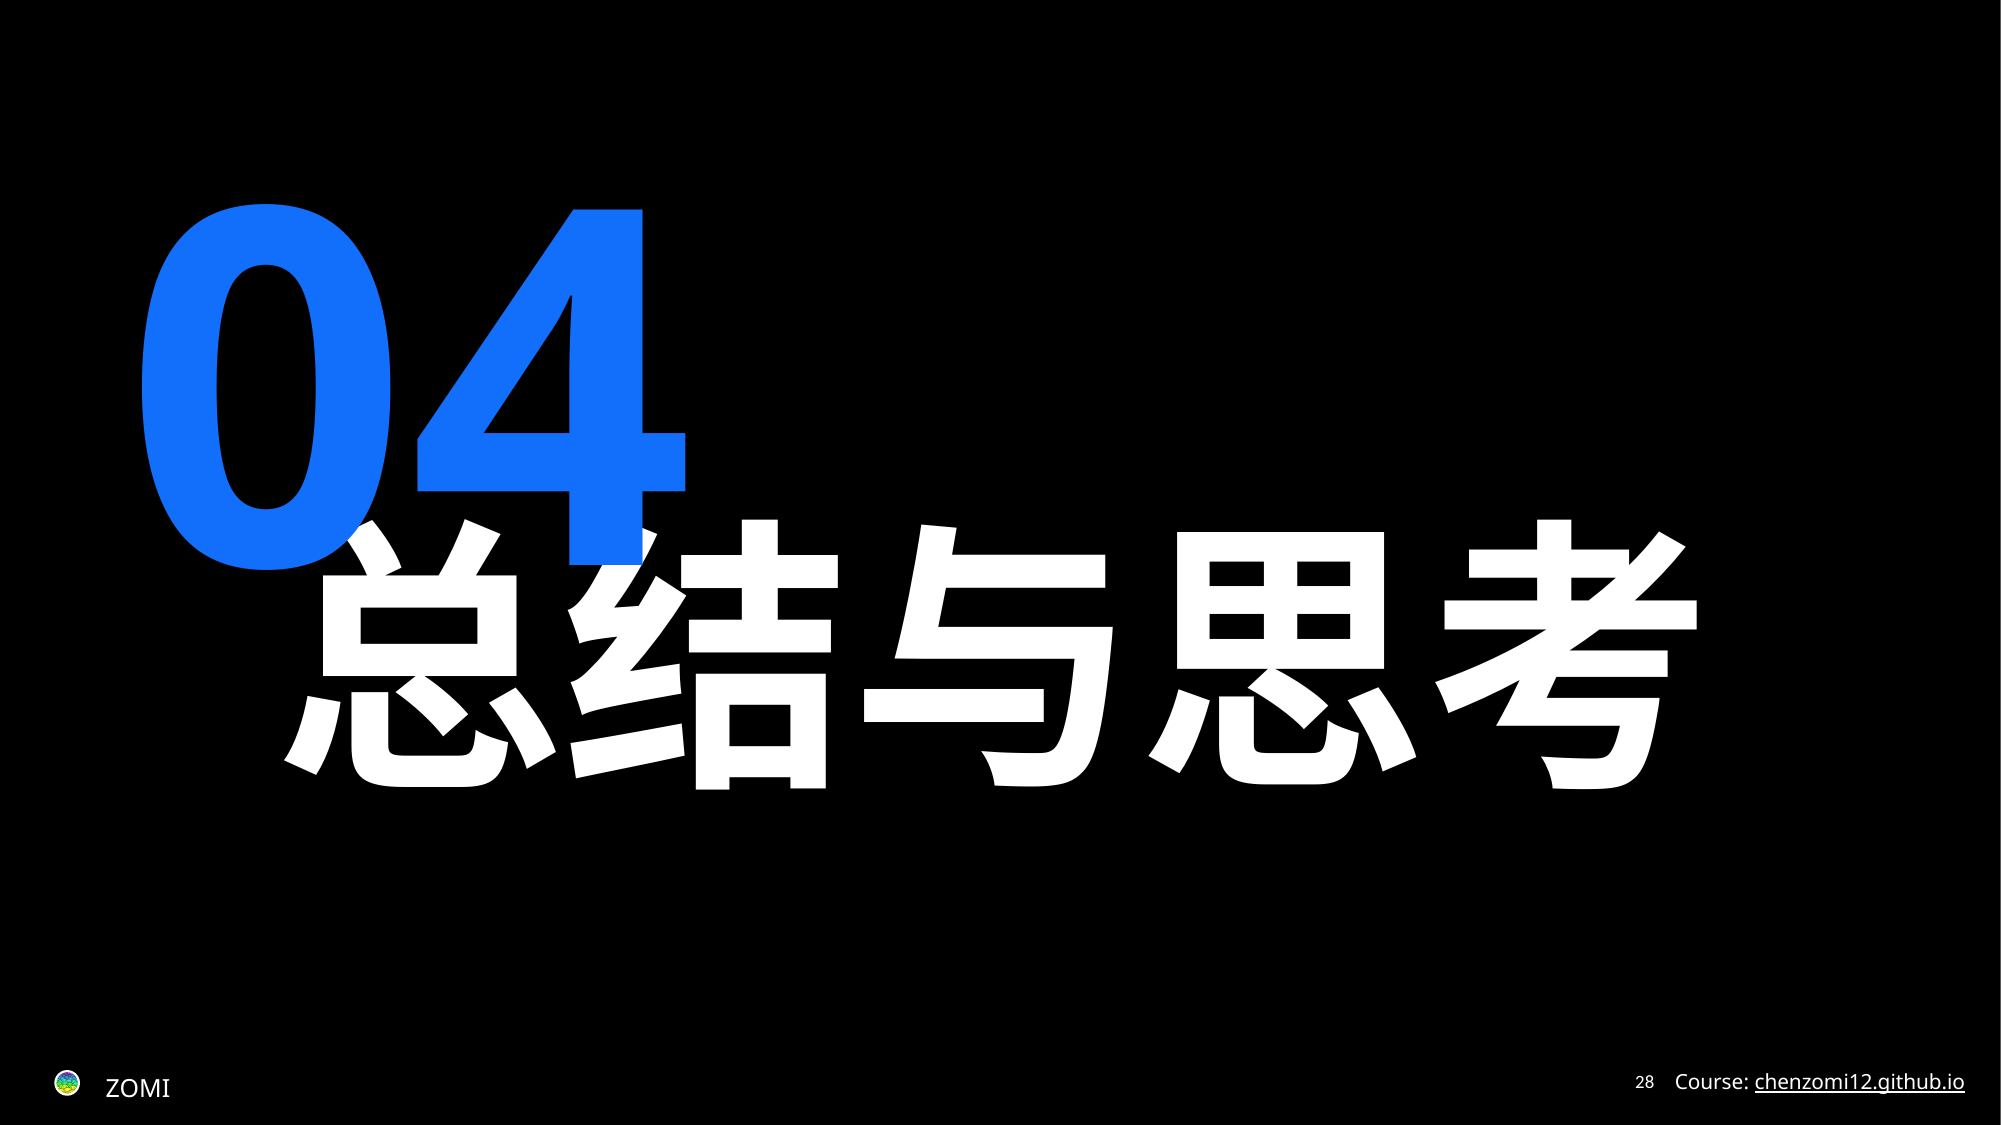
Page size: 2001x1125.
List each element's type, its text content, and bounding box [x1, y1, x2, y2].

picture [57, 1073, 77, 1093]
text_box 04 [90, 60, 729, 673]
text_box 总结与思考 [79, 313, 1910, 986]
